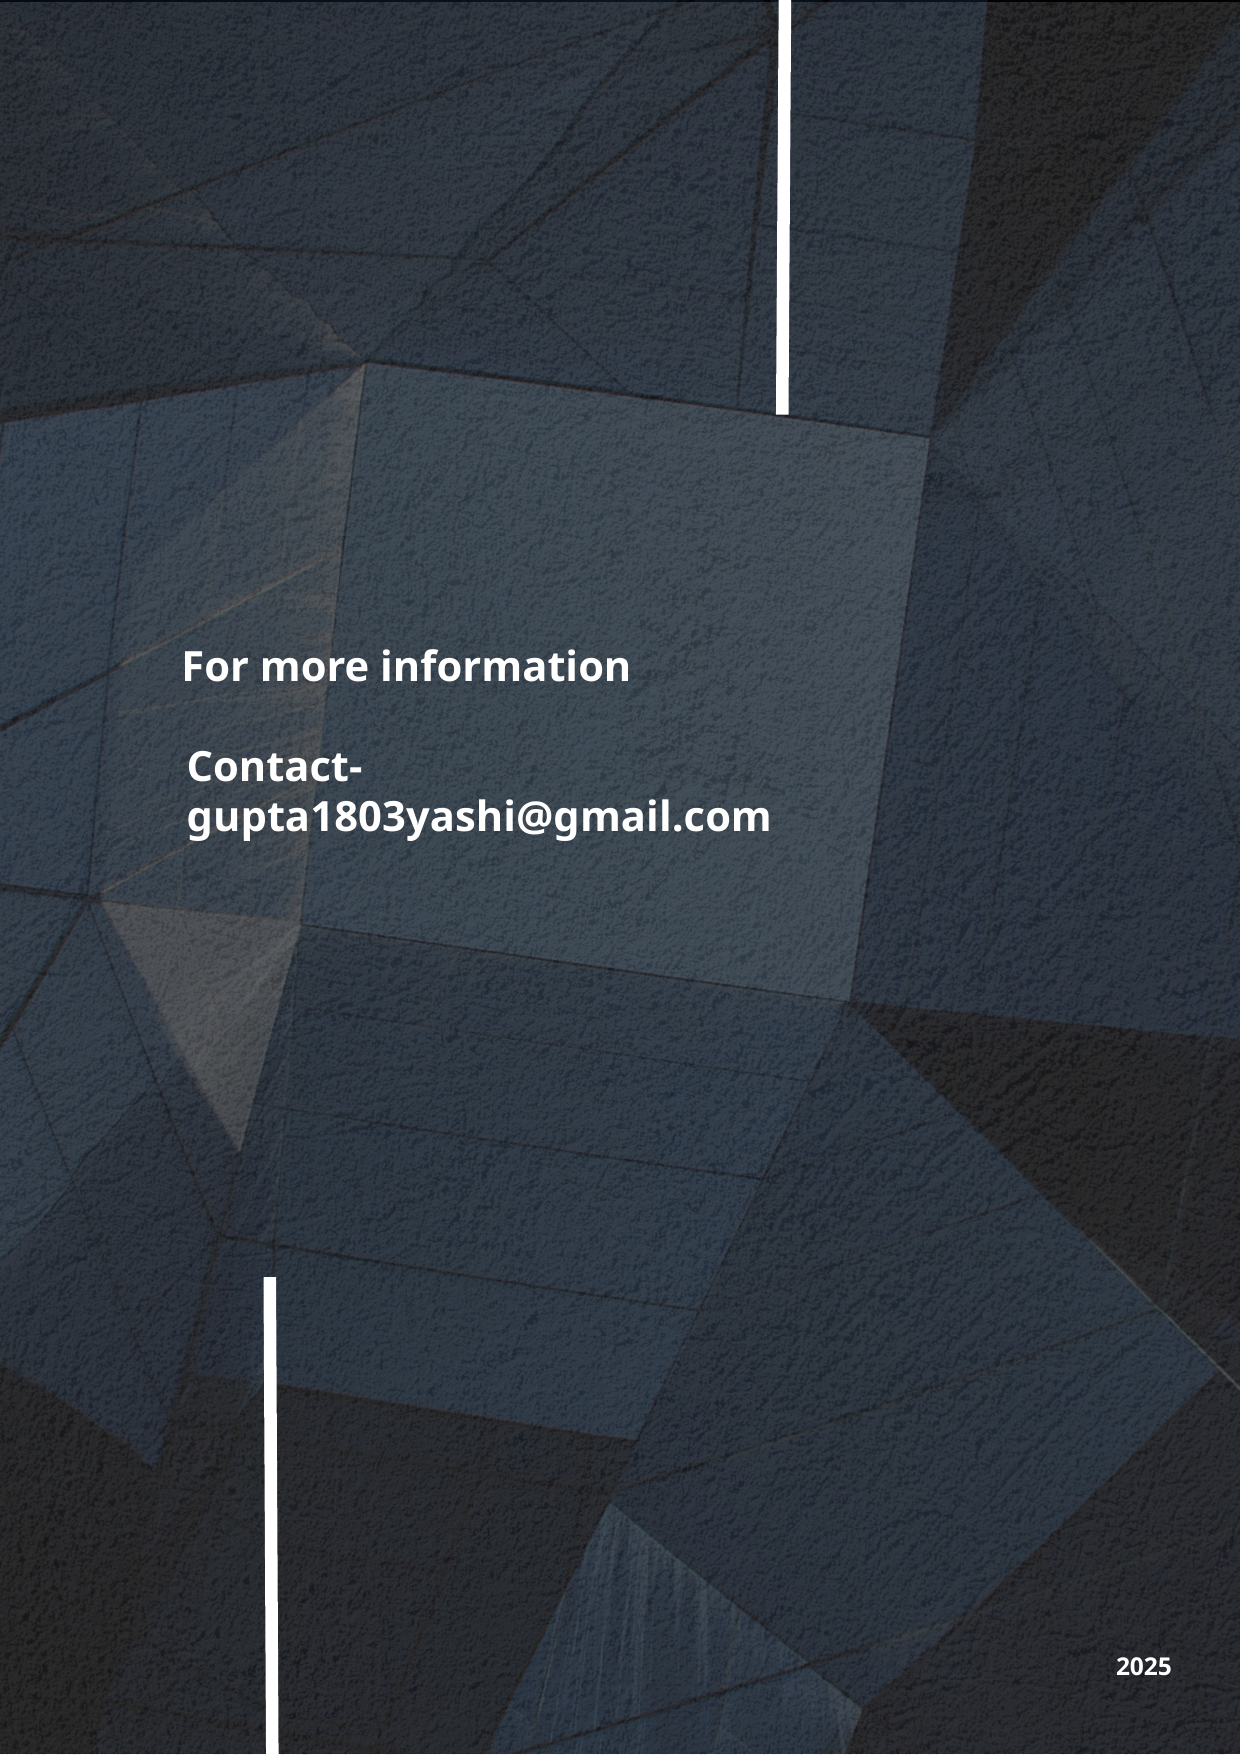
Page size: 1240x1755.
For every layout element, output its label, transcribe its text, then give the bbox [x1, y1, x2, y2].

text_box 2025 [1116, 1643, 1205, 1718]
text_box For more information Contact- gupta1803yashi@gmail.com [0, 2, 1240, 1755]
